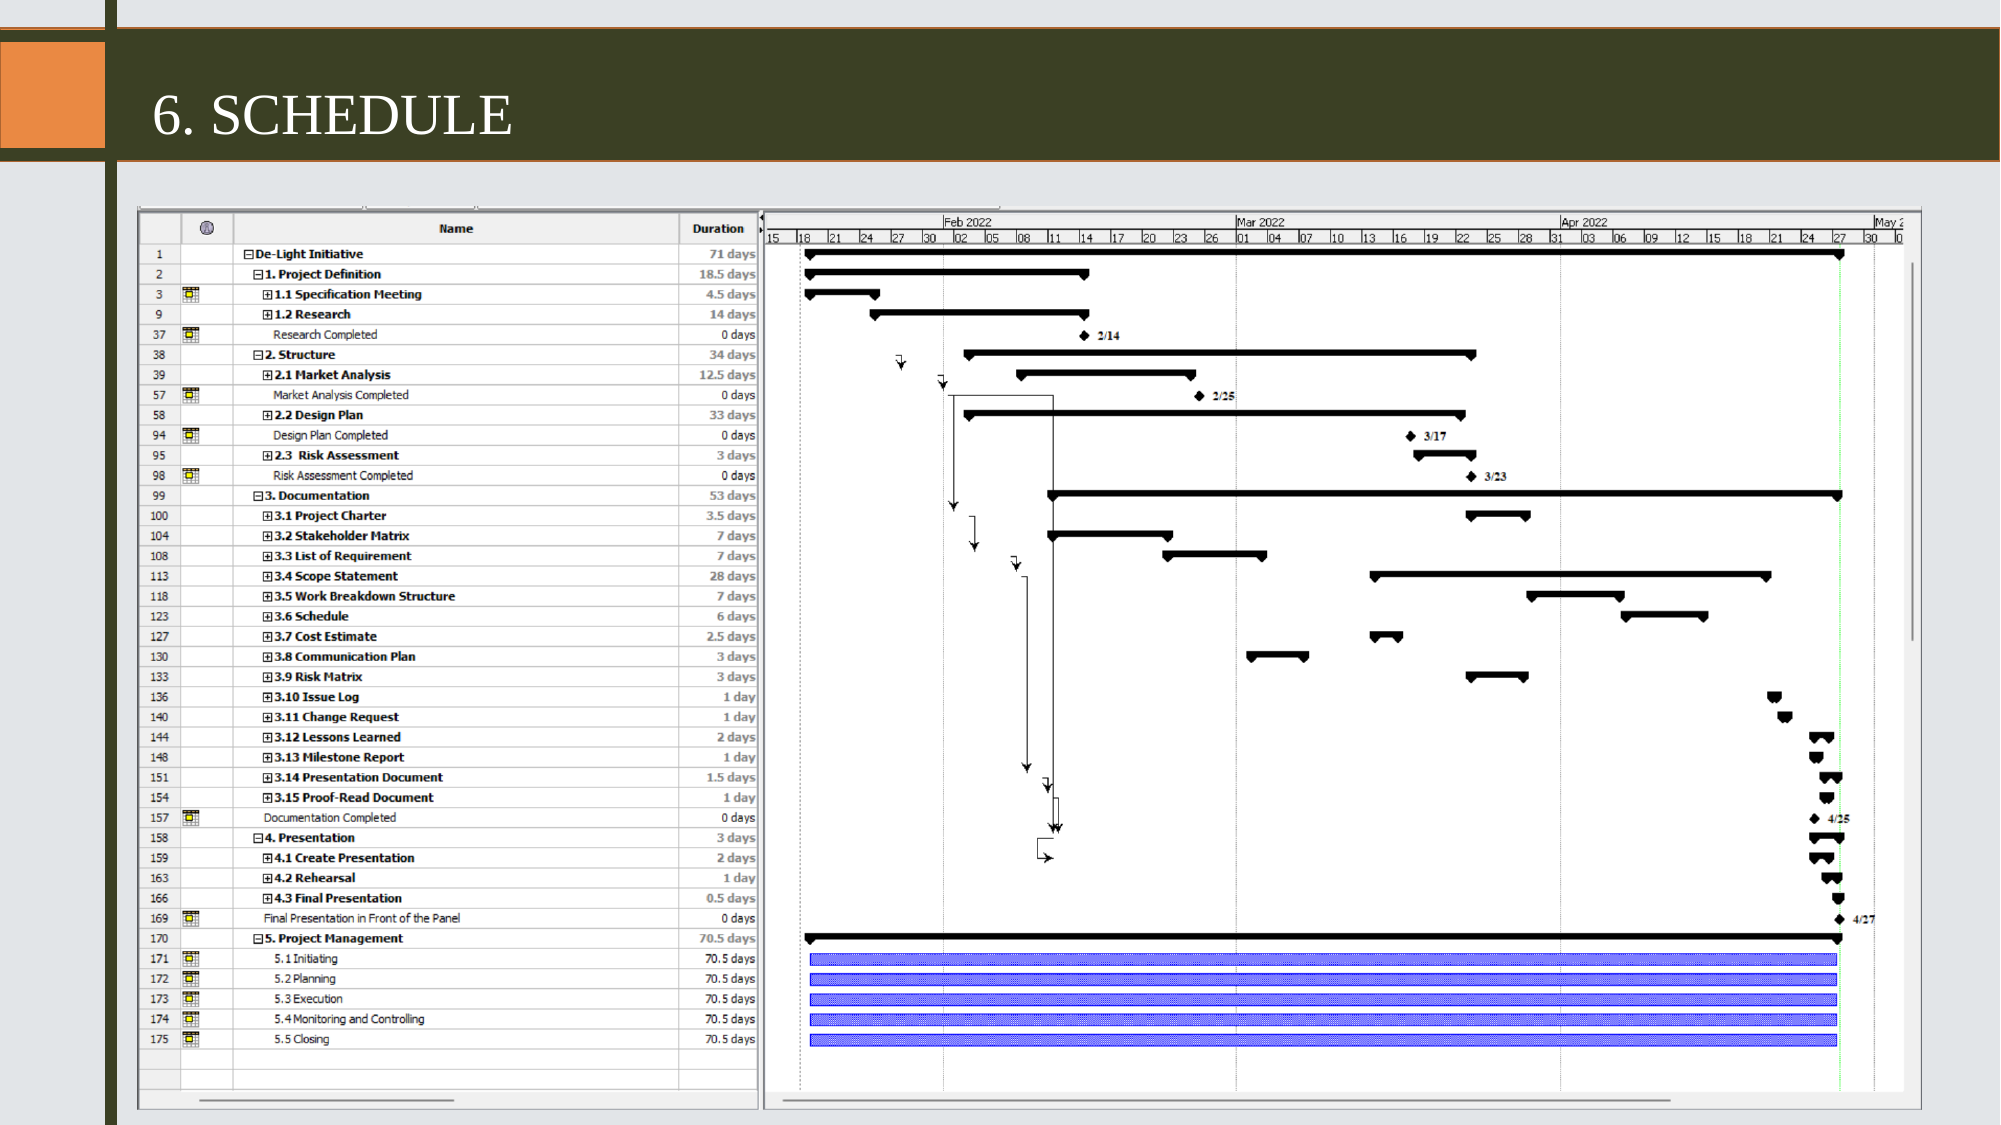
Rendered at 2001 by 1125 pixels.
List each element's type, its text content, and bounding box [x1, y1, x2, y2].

picture [137, 206, 1923, 1110]
text_box [117, 27, 2000, 162]
text_box [0, 42, 105, 148]
text_box 6. SCHEDULE [137, 68, 1093, 154]
